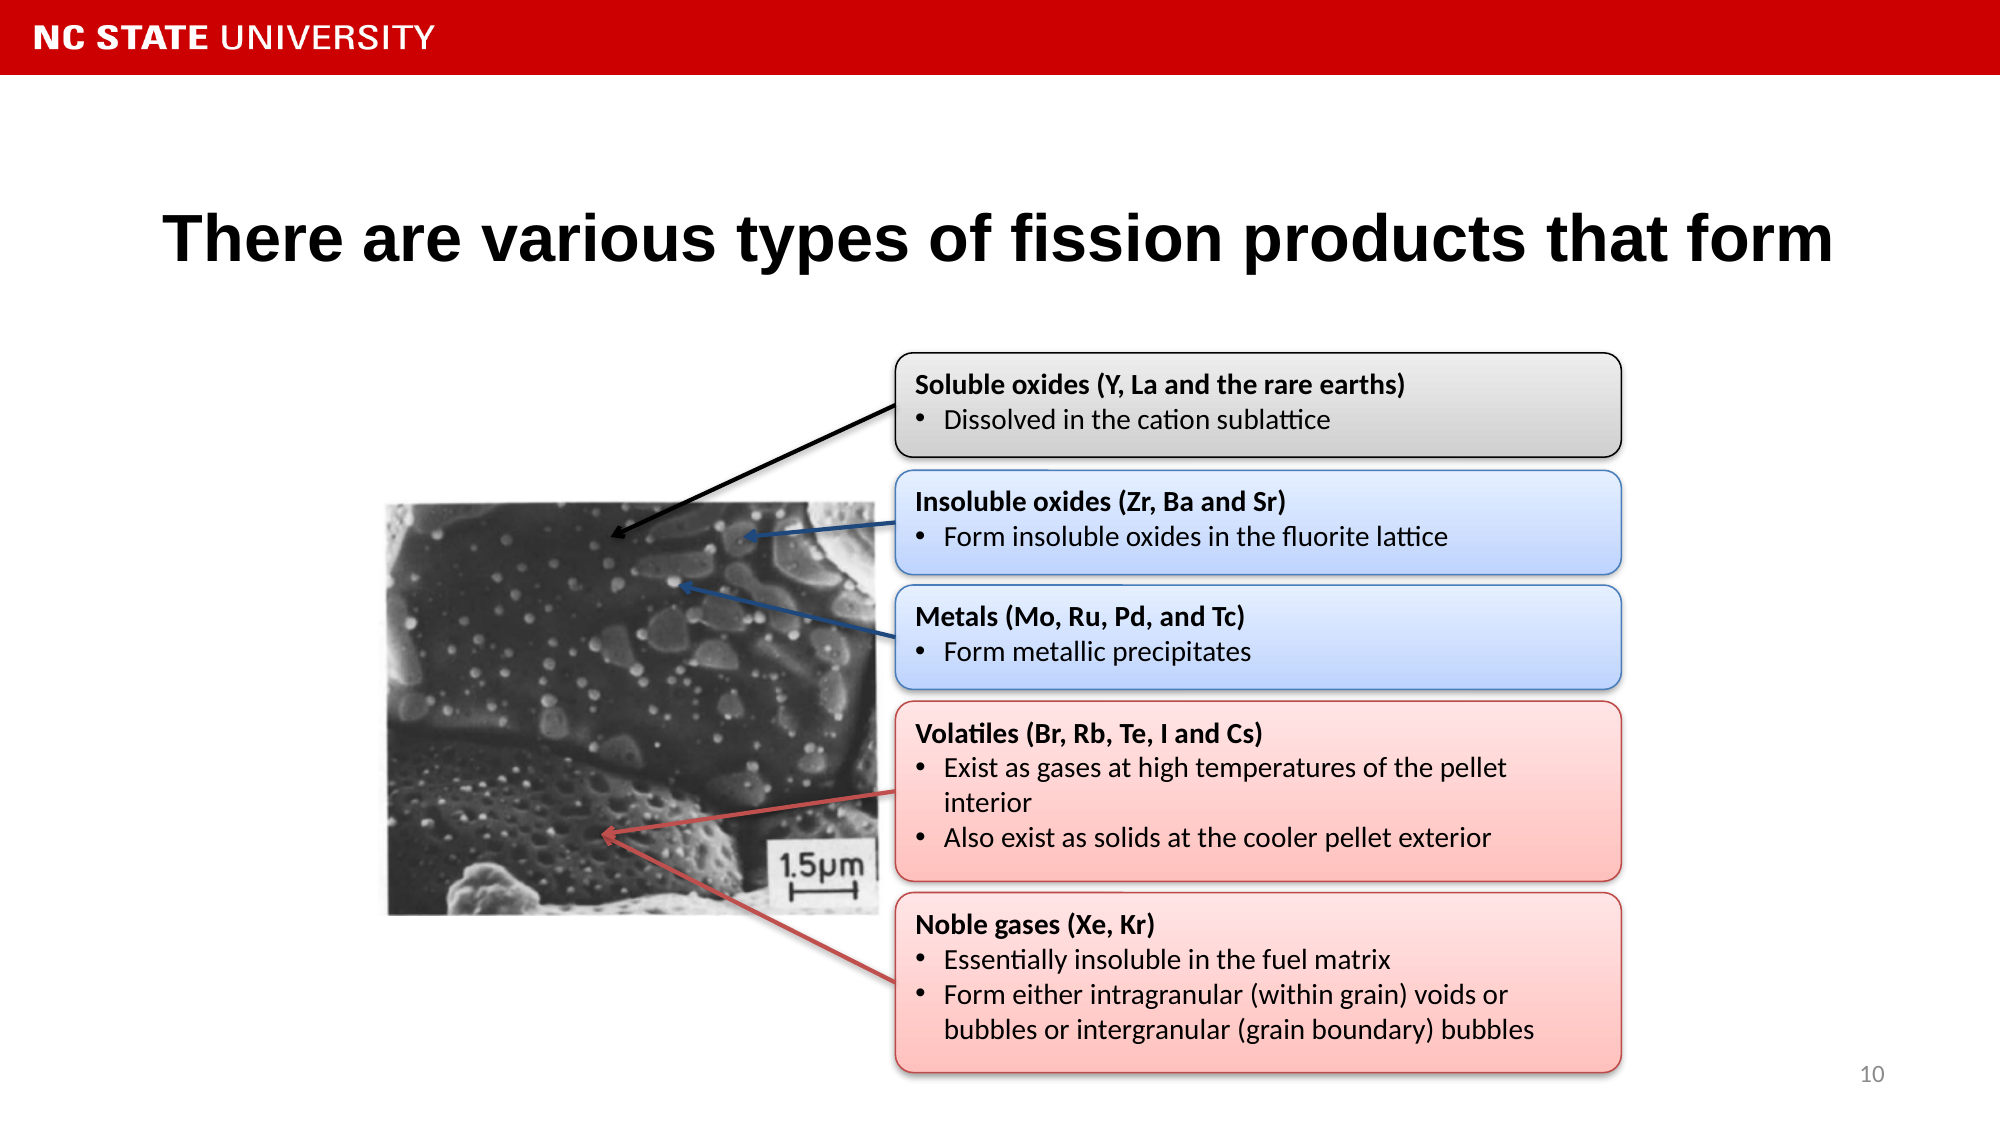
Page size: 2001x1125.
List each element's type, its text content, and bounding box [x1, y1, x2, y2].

picture [0, 0, 2000, 75]
title There are various types of fission products that form [99, 147, 1900, 323]
slide_number 10 [1433, 1042, 1900, 1103]
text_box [378, 352, 1622, 1073]
